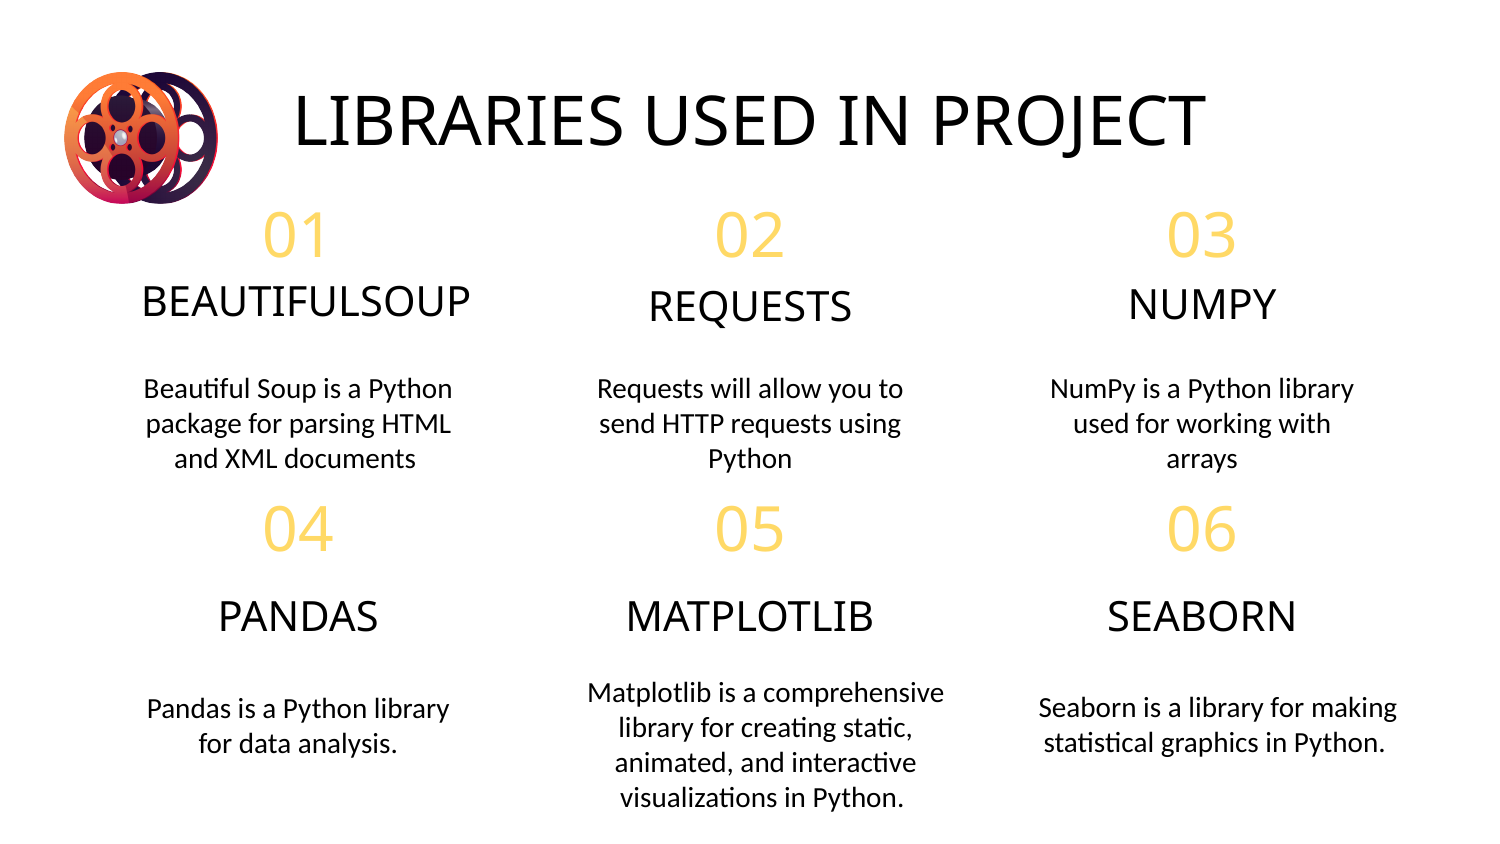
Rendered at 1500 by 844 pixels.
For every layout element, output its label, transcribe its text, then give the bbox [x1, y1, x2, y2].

title NUMPY [1021, 269, 1383, 343]
title REQUESTS [570, 272, 931, 343]
title 06 [1097, 482, 1307, 580]
title SEABORN [1021, 574, 1383, 662]
title 03 [1097, 188, 1307, 286]
title PANDAS [118, 574, 479, 662]
picture [64, 72, 218, 204]
title 02 [645, 188, 855, 286]
subtitle NumPy is a Python library used for working with arrays [1021, 382, 1383, 462]
title 05 [645, 482, 855, 580]
title LIBRARIES USED IN PROJECT [218, 87, 1382, 160]
subtitle Requests will allow you to send HTTP requests using Python [570, 382, 931, 462]
title 04 [193, 482, 404, 580]
title BEAUTIFULSOUP [118, 269, 495, 337]
title MATPLOTLIB [569, 574, 931, 662]
subtitle Matplotlib is a comprehensive library for creating static, animated, and interactive visualizations in Python. [570, 700, 962, 787]
title 01 [193, 188, 404, 286]
subtitle Seaborn is a library for making statistical graphics in Python. [1021, 671, 1415, 775]
subtitle Pandas is a Python library for data analysis. [118, 675, 479, 775]
subtitle Beautiful Soup is a Python package for parsing HTML and XML documents [118, 382, 479, 462]
